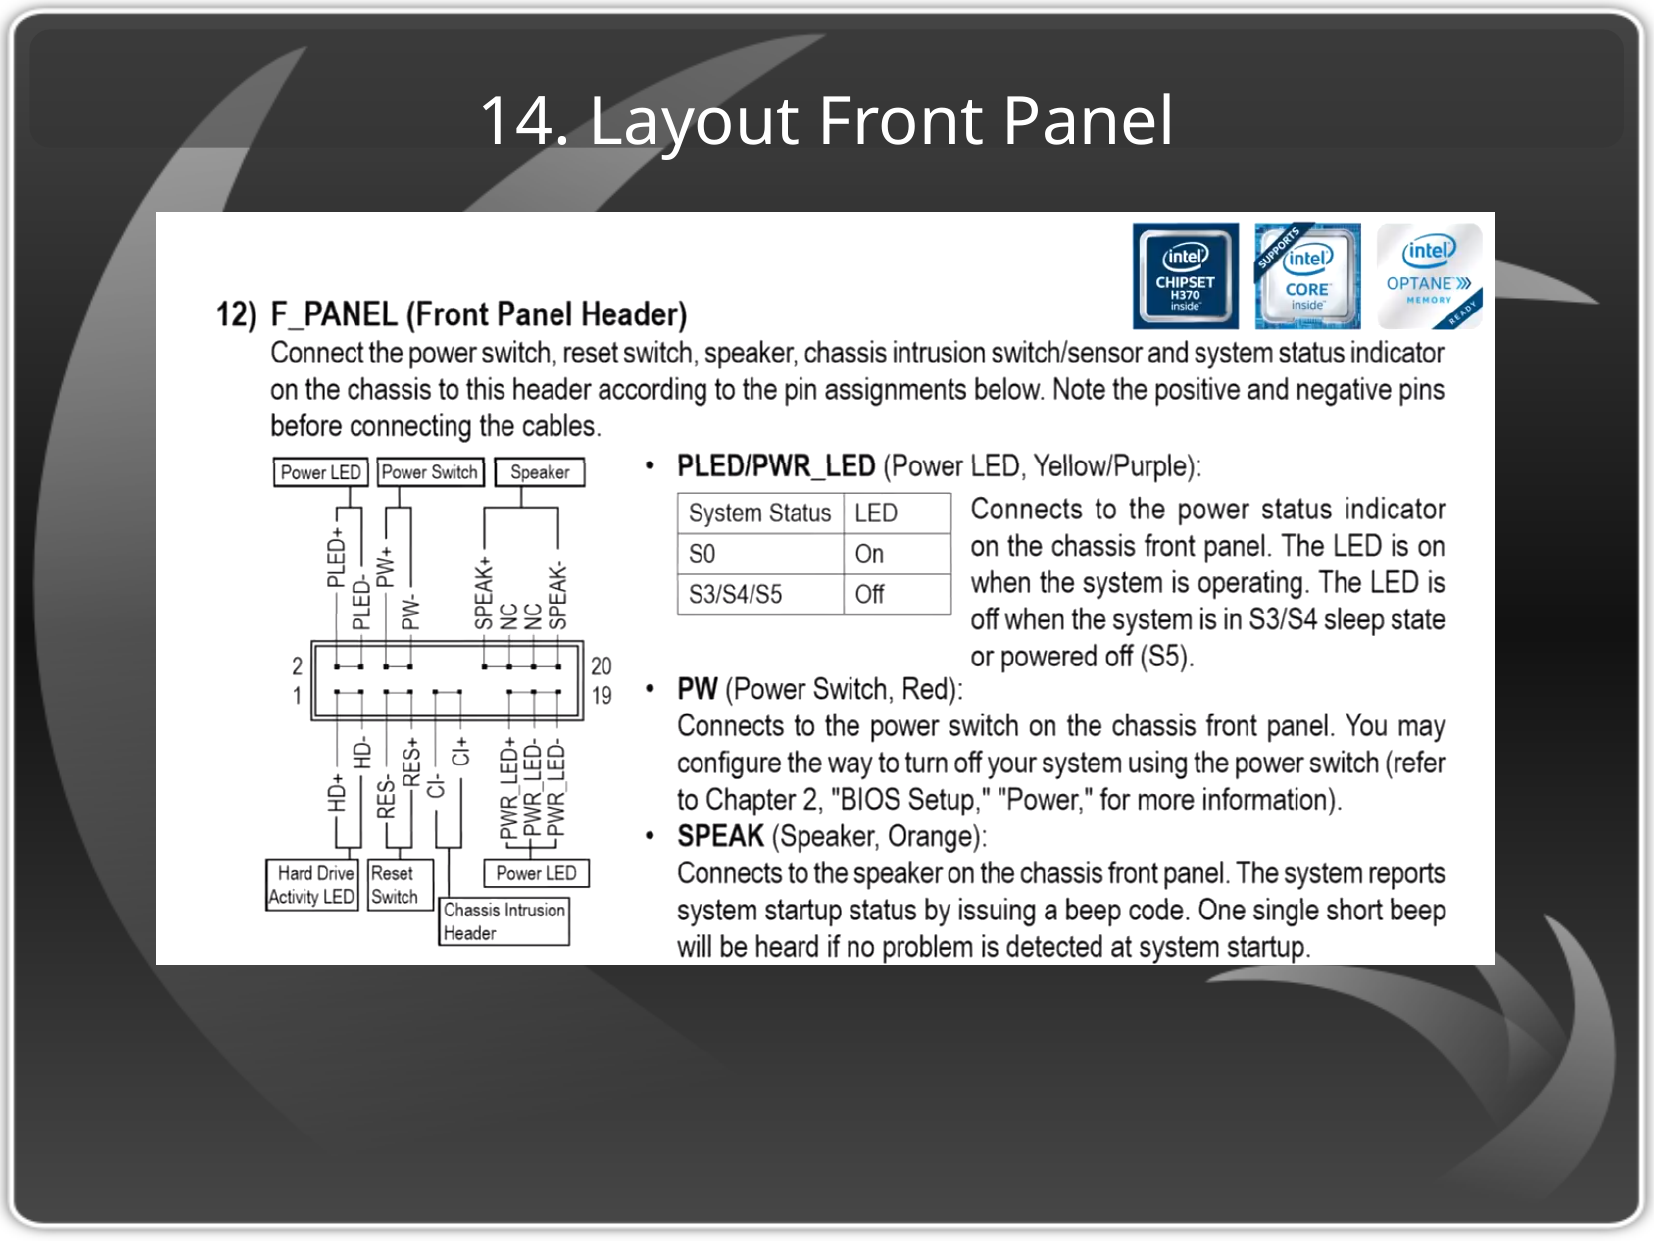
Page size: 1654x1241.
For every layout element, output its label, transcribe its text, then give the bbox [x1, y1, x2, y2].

text_box 14. Layout Front Panel [29, 29, 1624, 207]
picture [0, 0, 1654, 1241]
